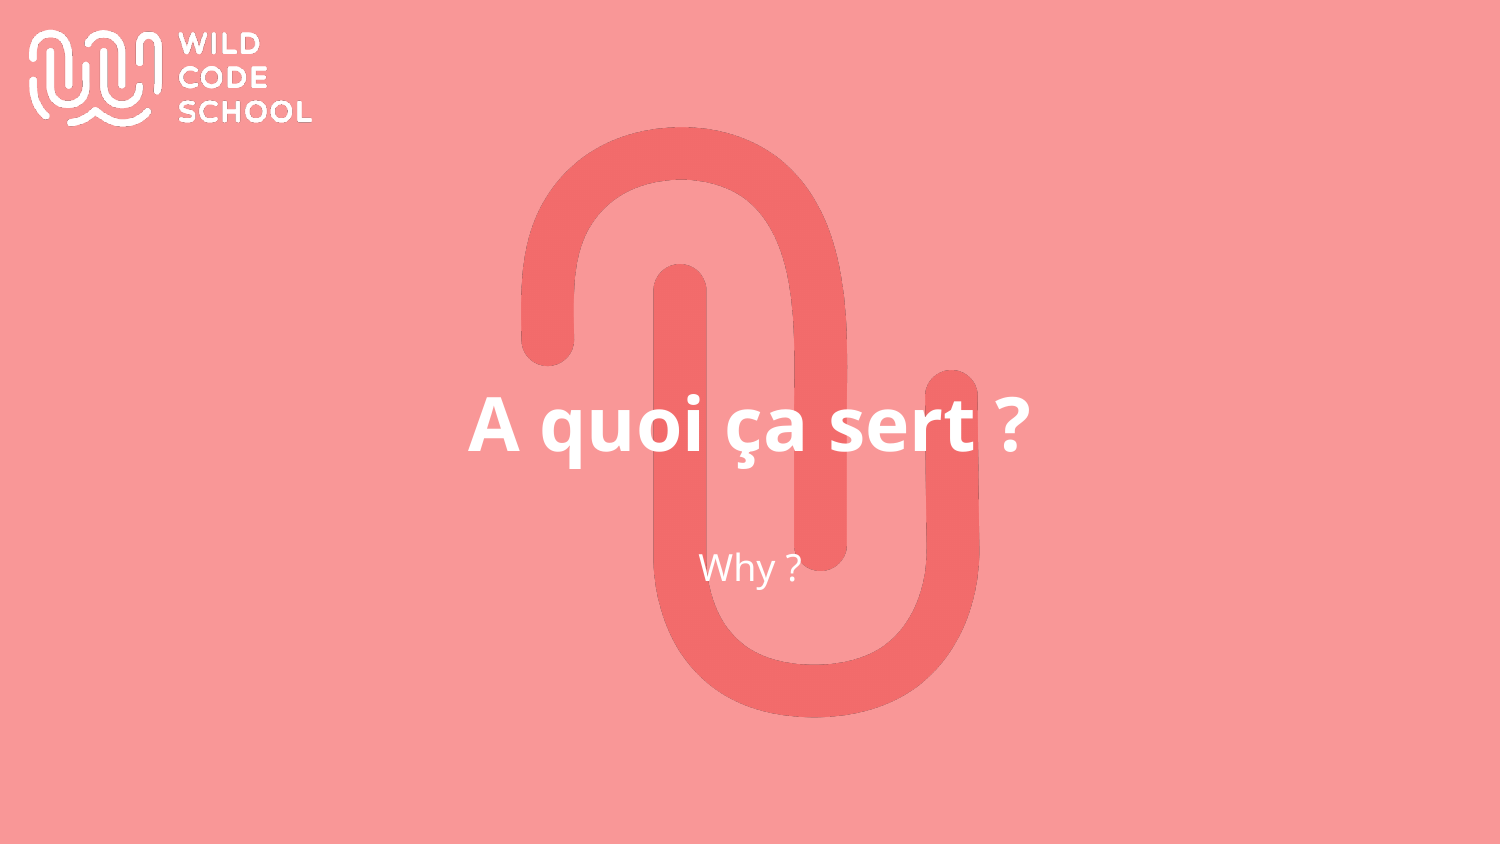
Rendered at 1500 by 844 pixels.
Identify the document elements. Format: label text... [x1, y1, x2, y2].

picture [520, 126, 980, 293]
text_box Why ? [498, 529, 1002, 634]
title A quoi ça sert ? [301, 293, 1199, 551]
picture [29, 29, 312, 127]
picture [520, 634, 980, 718]
